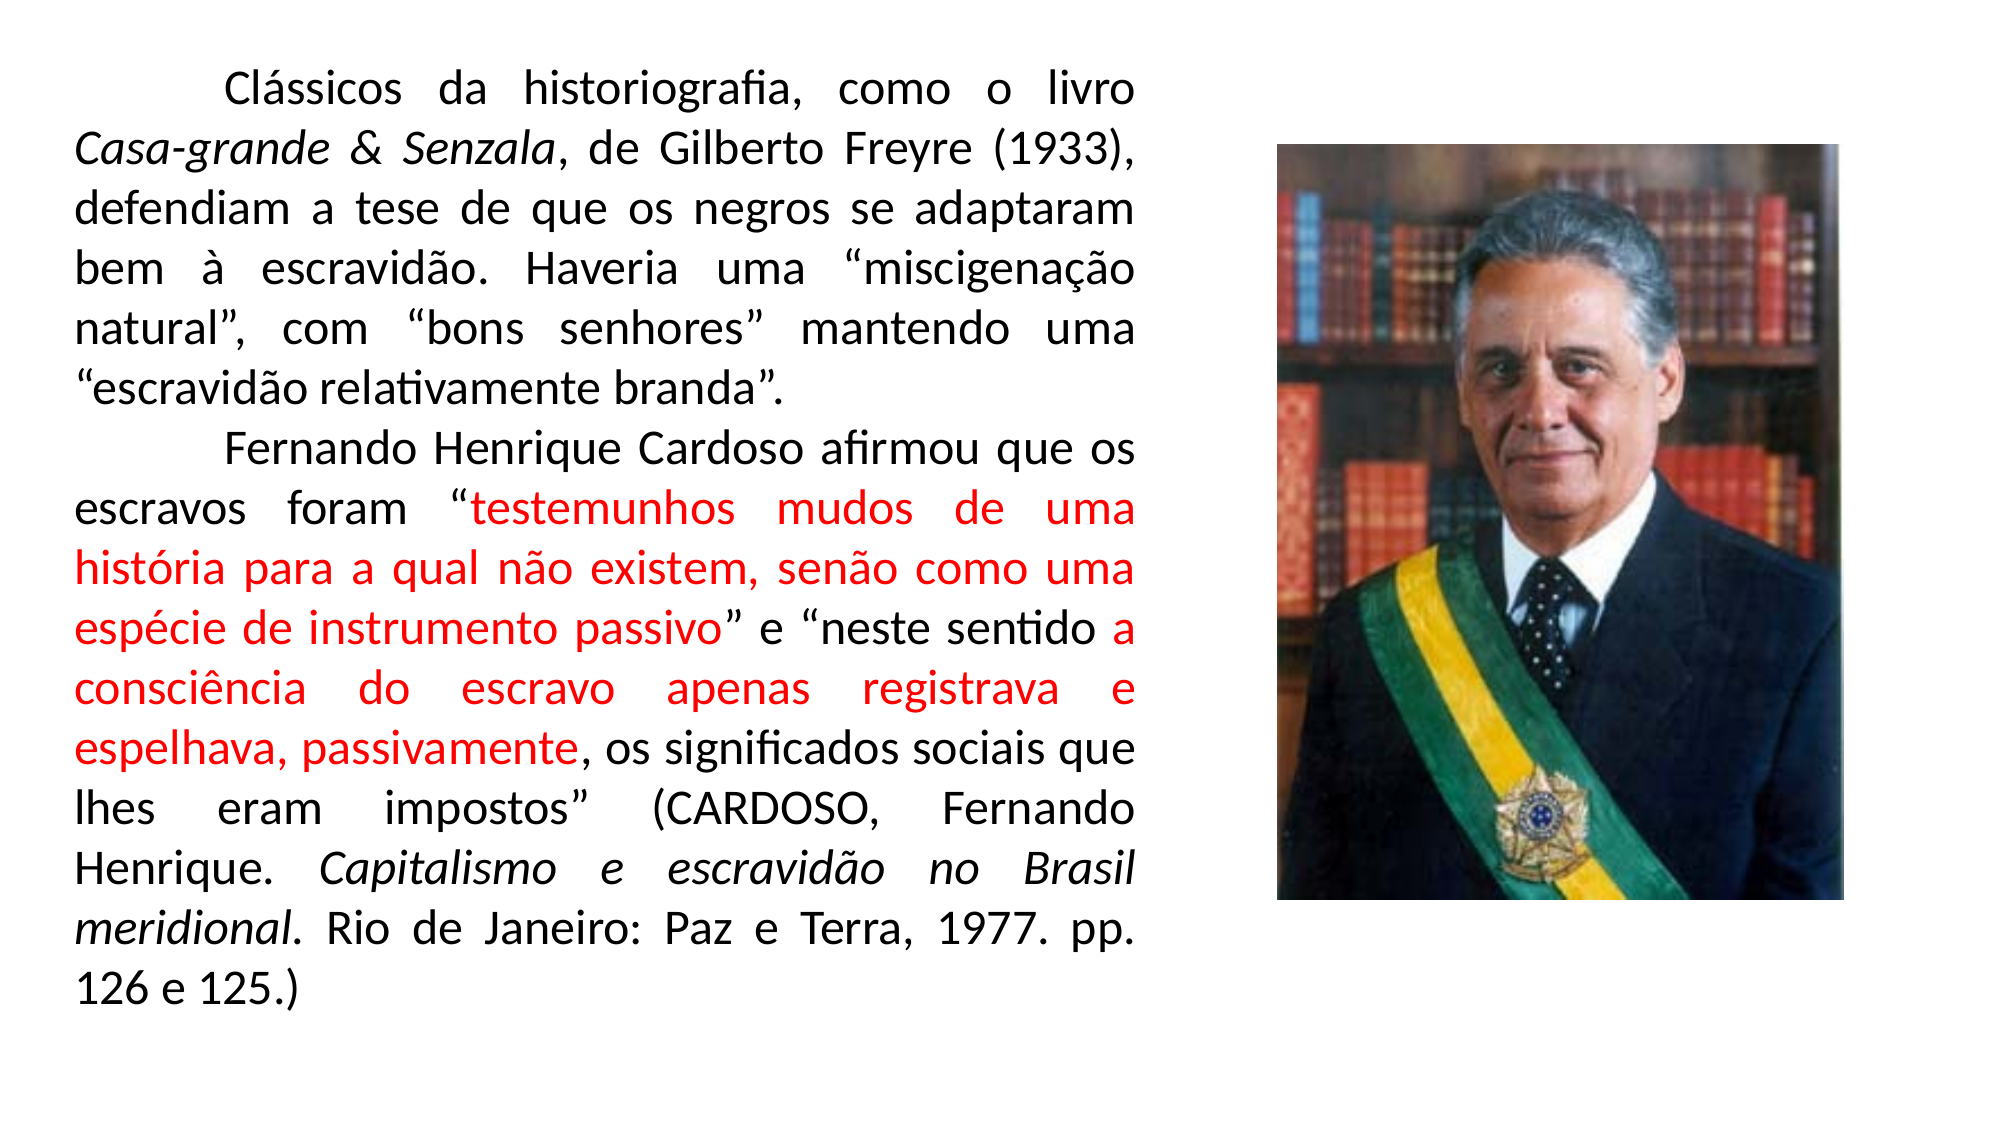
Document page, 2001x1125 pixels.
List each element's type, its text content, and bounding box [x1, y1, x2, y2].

picture [1277, 144, 1844, 900]
text_box Clássicos da historiografia, como o livro Casa-grande & Senzala, de Gilberto Freyre (1933), defendiam a tese de que os negros se adaptaram bem à escravidão. Haveria uma “miscigenação natural”, com “bons senhores” mantendo uma “escravidão relativamente branda”. Fernando Henrique Cardoso afirmou que os escravos foram “testemunhos mudos de uma história para a qual não existem, senão como uma espécie de instrumento passivo” e “neste sentido a consciência do escravo apenas registrava e espelhava, passivamente, os significados sociais que lhes eram impostos” (CARDOSO, Fernando Henrique. Capitalismo e escravidão no Brasil meridional. Rio de Janeiro: Paz e Terra, 1977. pp. 126 e 125.) [59, 47, 1152, 1022]
